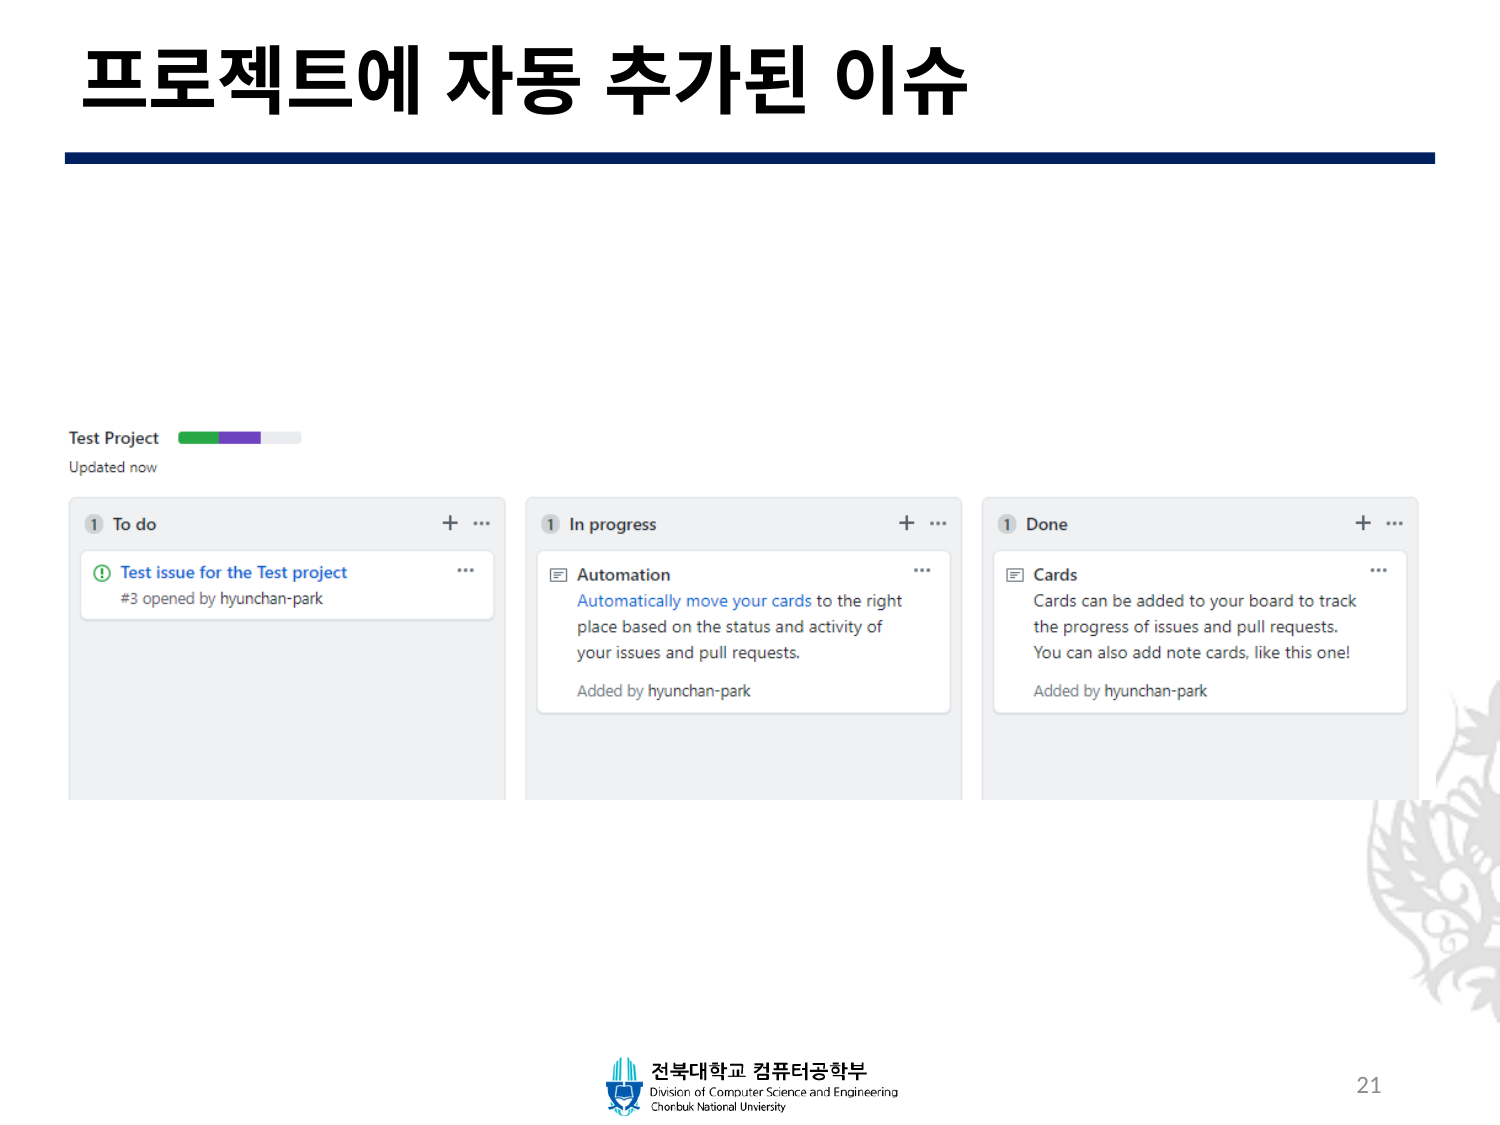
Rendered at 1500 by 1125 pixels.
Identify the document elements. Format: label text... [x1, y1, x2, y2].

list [64, 412, 1436, 800]
title 프로젝트에 자동 추가된 이슈 [64, 26, 1436, 143]
slide_number 21 [1059, 1057, 1397, 1111]
picture [600, 1057, 900, 1116]
